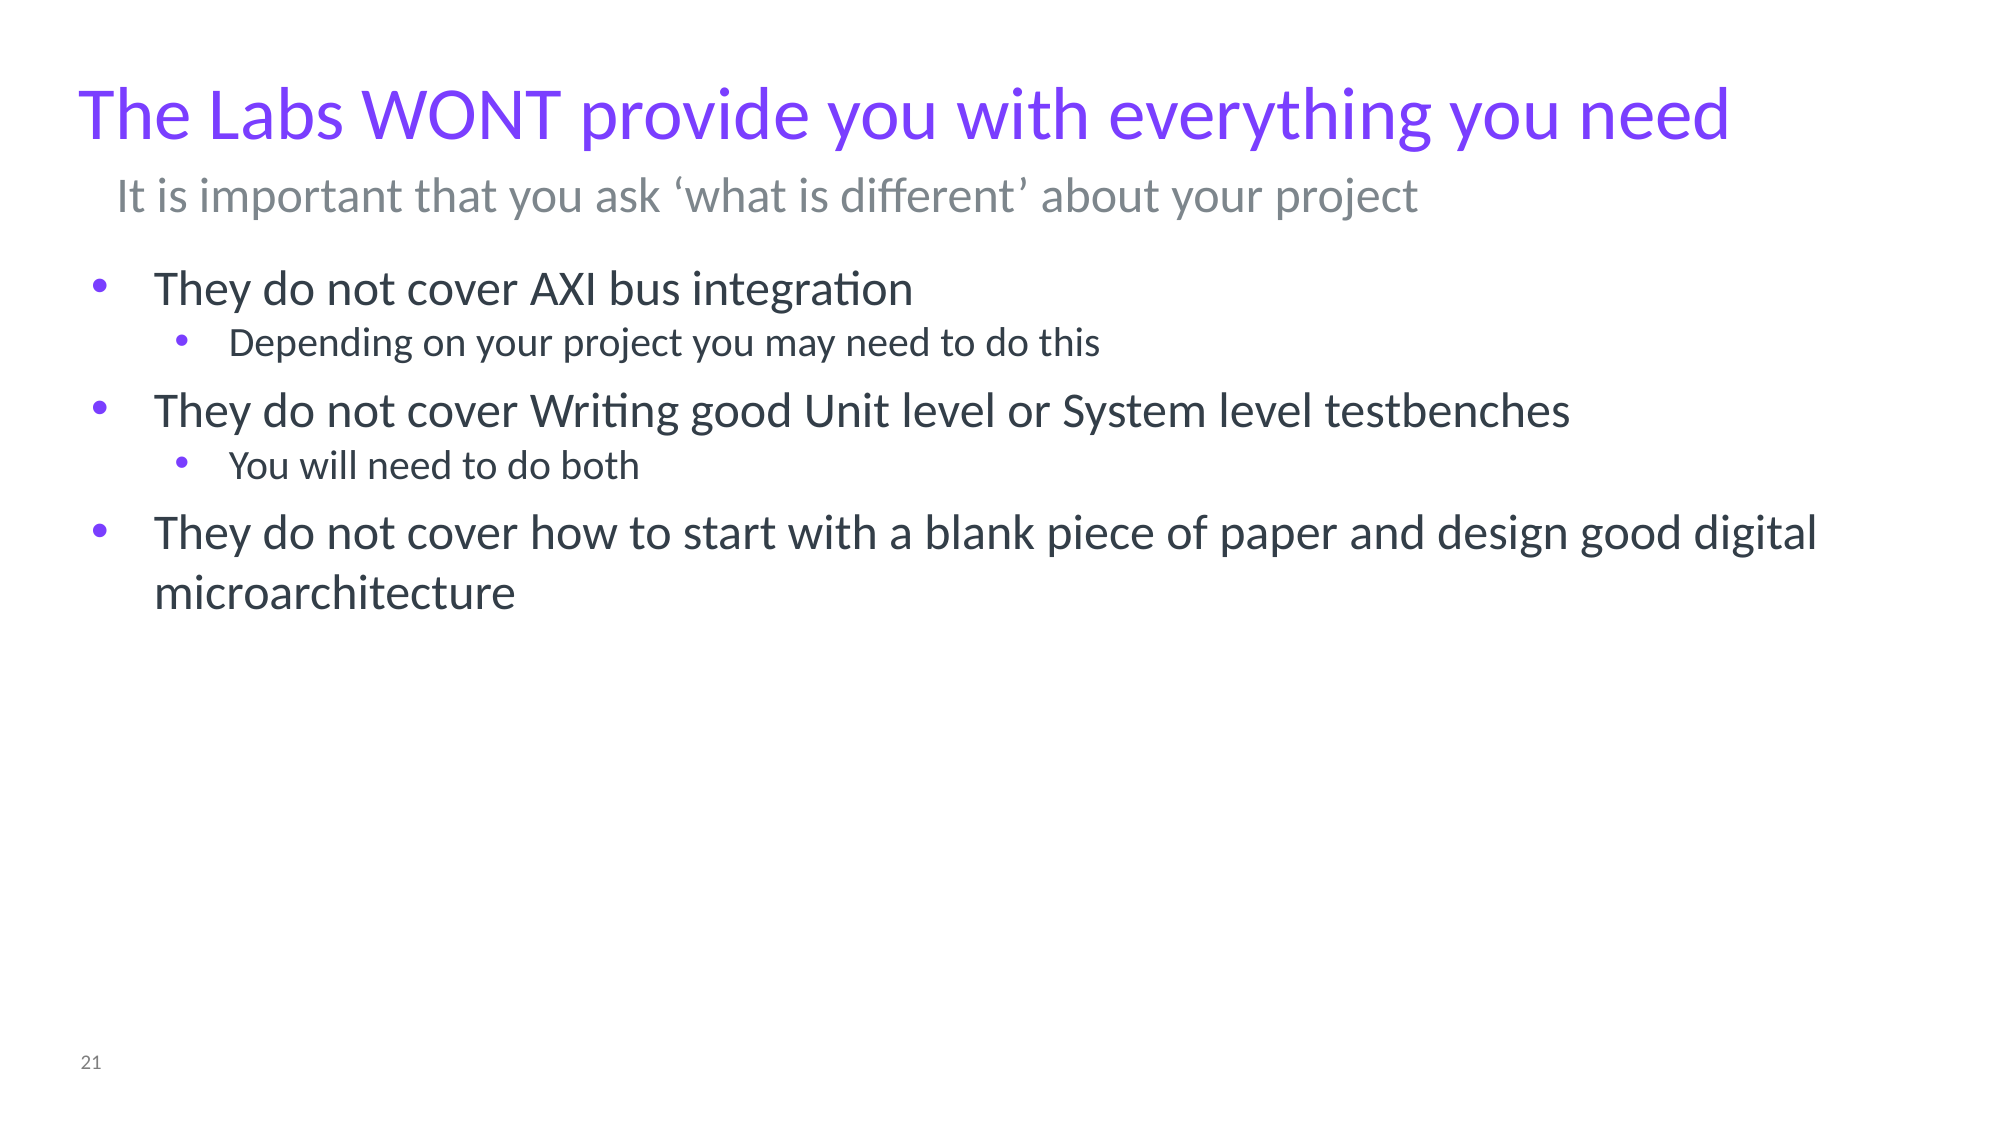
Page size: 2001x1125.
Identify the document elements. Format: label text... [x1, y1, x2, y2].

list They do not cover AXI bus integration Depending on your project you may need to do this They do not cover Writing good Unit level or System level testbenches You will need to do both They do not cover how to start with a blank piece of paper and design good digital microarchitecture [78, 254, 1922, 926]
title The Labs WONT provide you with everything you need [78, 78, 1922, 162]
list It is important that you ask ‘what is different’ about your project [78, 162, 1922, 220]
